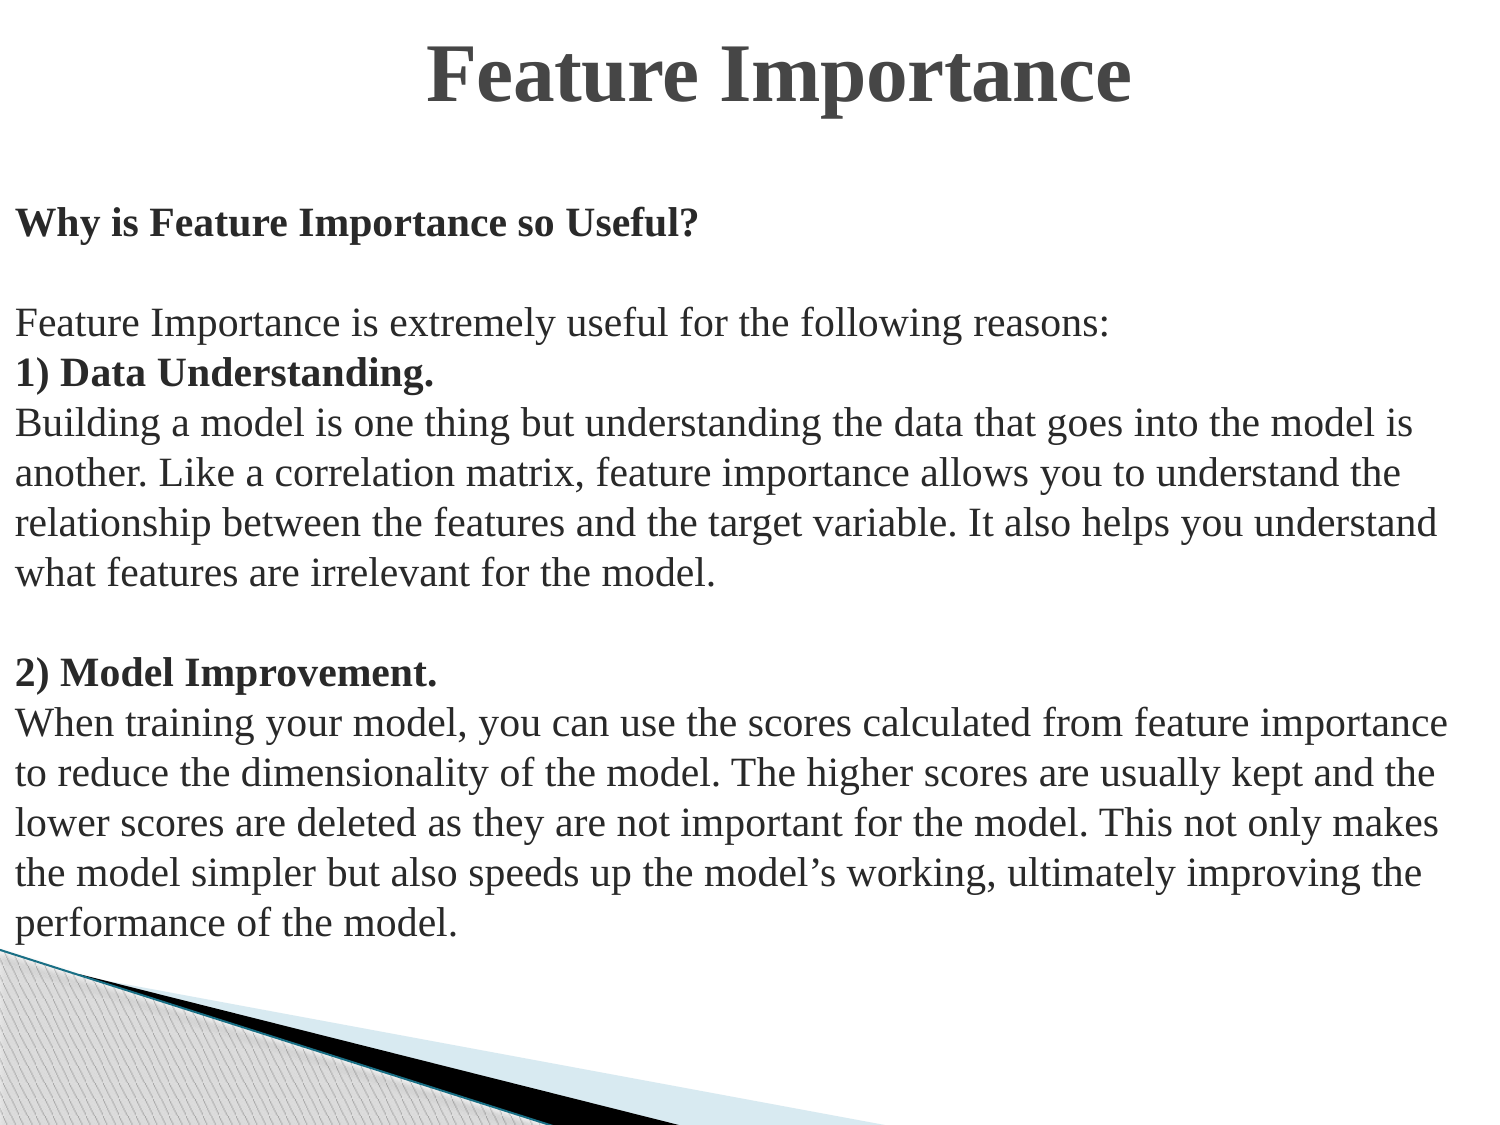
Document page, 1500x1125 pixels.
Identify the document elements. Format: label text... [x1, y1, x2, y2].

title Feature Importance [206, 0, 1353, 138]
text_box Why is Feature Importance so Useful? Feature Importance is extremely useful for the following reasons: 1) Data Understanding. Building a model is one thing but understanding the data that goes into the model is another. Like a correlation matrix, feature importance allows you to understand the relationship between the features and the target variable. It also helps you understand what features are irrelevant for the model. 2) Model Improvement. When training your model, you can use the scores calculated from feature importance to reduce the dimensionality of the model. The higher scores are usually kept and the lower scores are deleted as they are not important for the model. This not only makes the model simpler but also speeds up the model’s working, ultimately improving the performance of the model. [0, 187, 1500, 1003]
